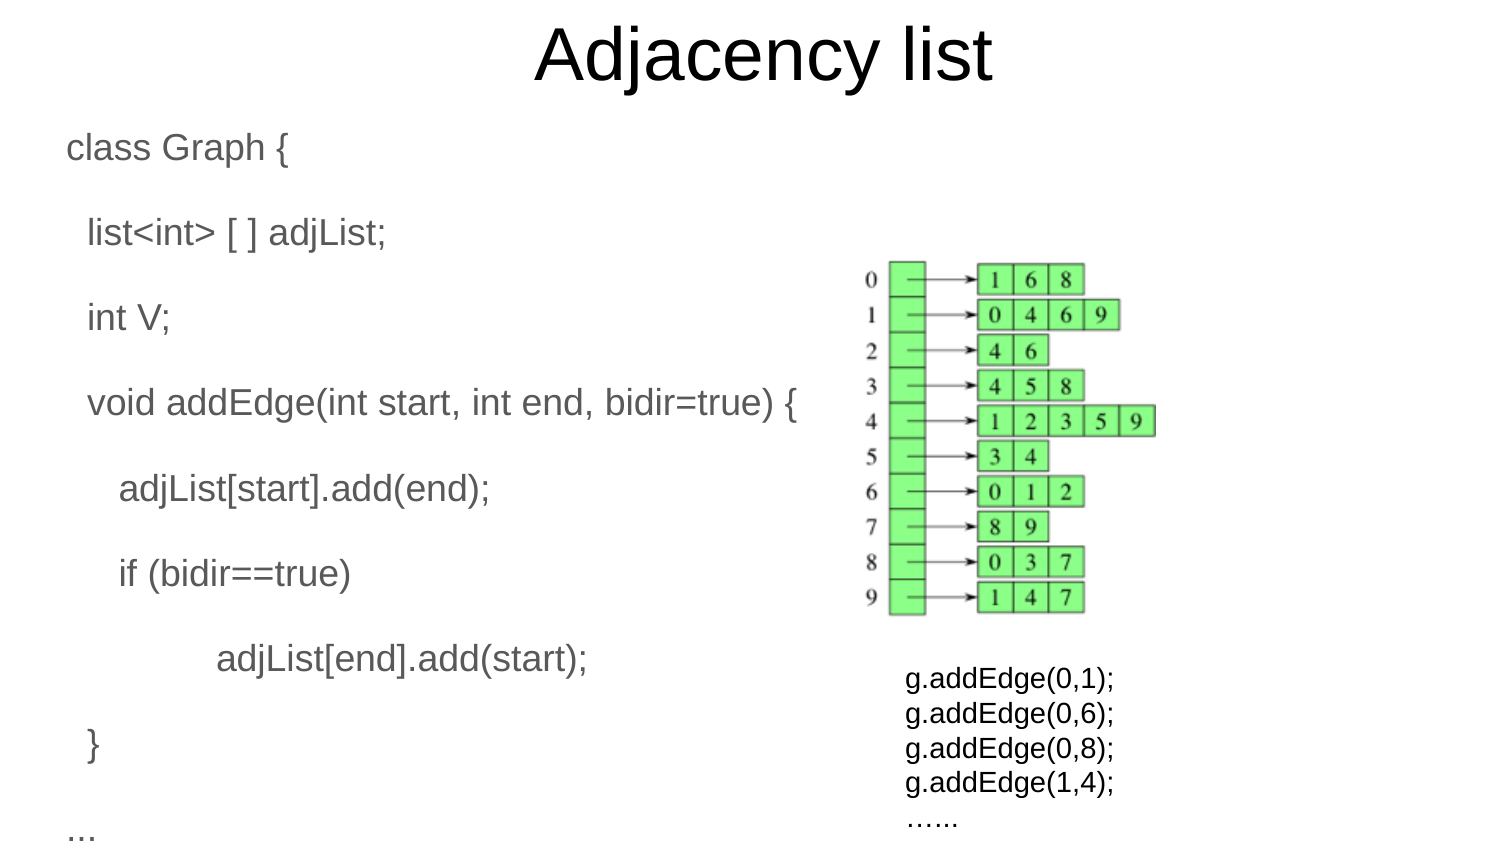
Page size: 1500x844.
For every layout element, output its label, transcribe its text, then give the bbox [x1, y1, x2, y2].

list class Graph { list<int> [ ] adjList; int V; void addEdge(int start, int end, bidir=true) { adjList[start].add(end); if (bidir==true) adjList[end].add(start); } ... [51, 101, 1449, 662]
title Adjacency list [65, 0, 1464, 120]
text_box g.addEdge(0,1); g.addEdge(0,6); g.addEdge(0,8); g.addEdge(1,4); …... [890, 643, 1386, 810]
picture [861, 260, 1156, 618]
